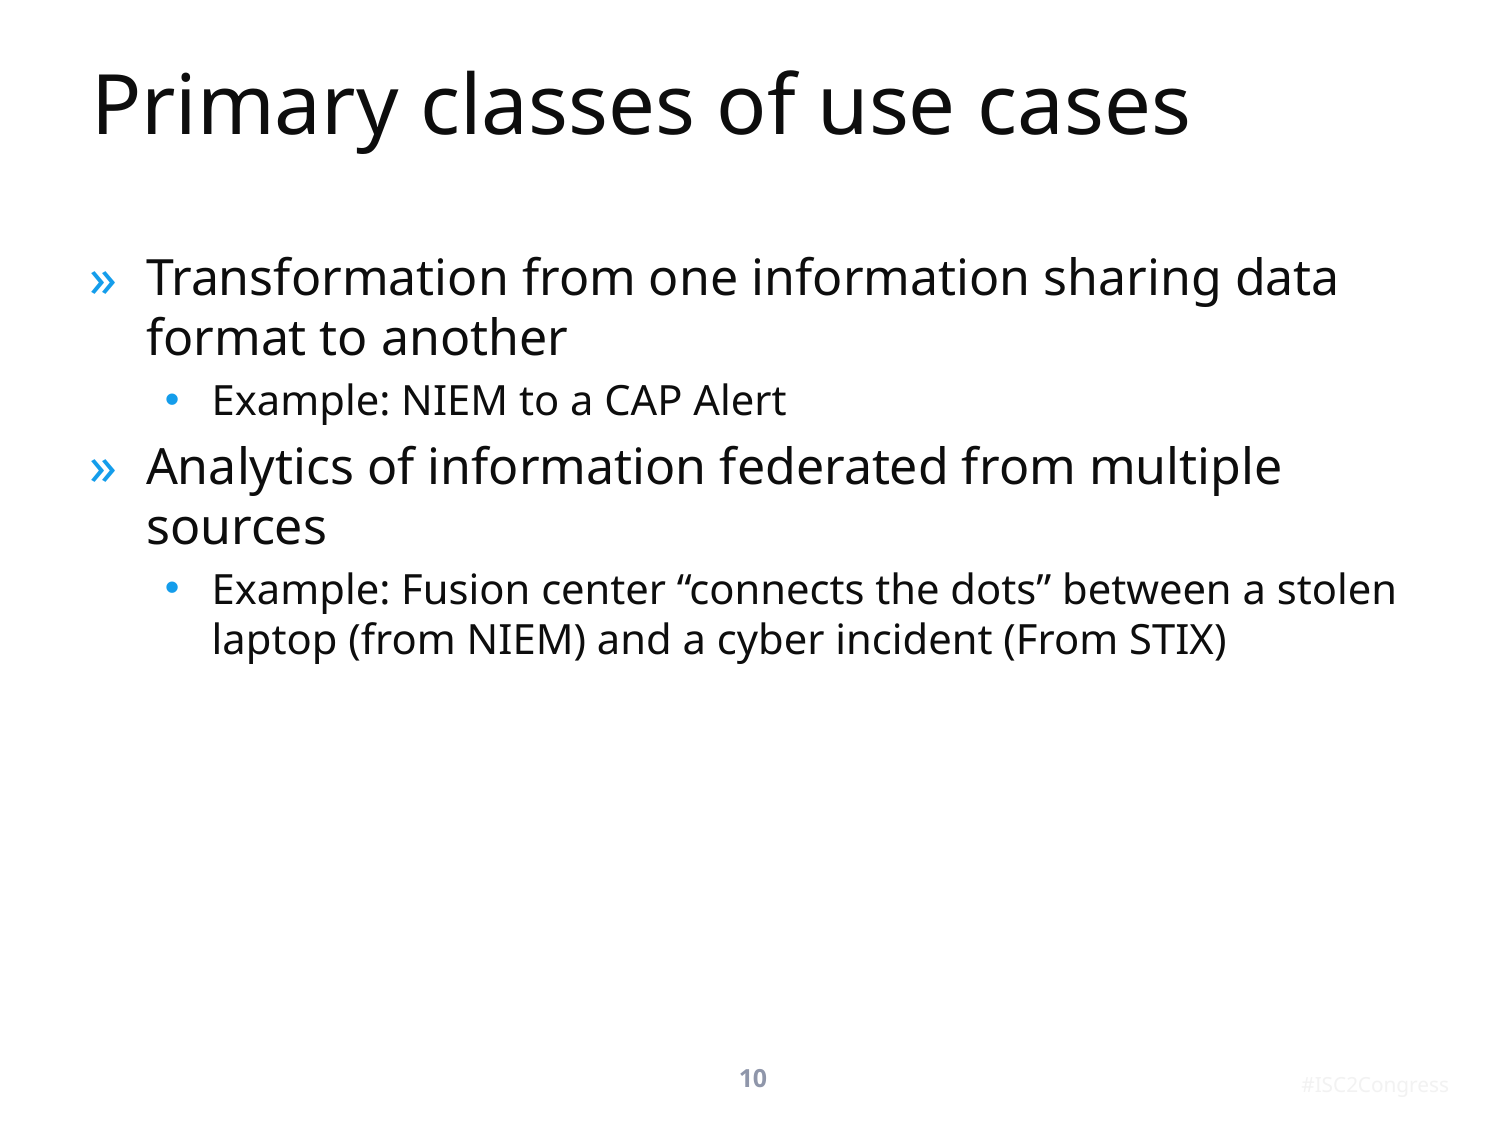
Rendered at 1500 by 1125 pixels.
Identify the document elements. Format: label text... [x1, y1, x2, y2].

list Transformation from one information sharing data format to another Example: NIEM to a CAP Alert Analytics of information federated from multiple sources Example: Fusion center “connects the dots” between a stolen laptop (from NIEM) and a cyber incident (From STIX) [75, 238, 1425, 977]
title Primary classes of use cases [76, 23, 1392, 180]
